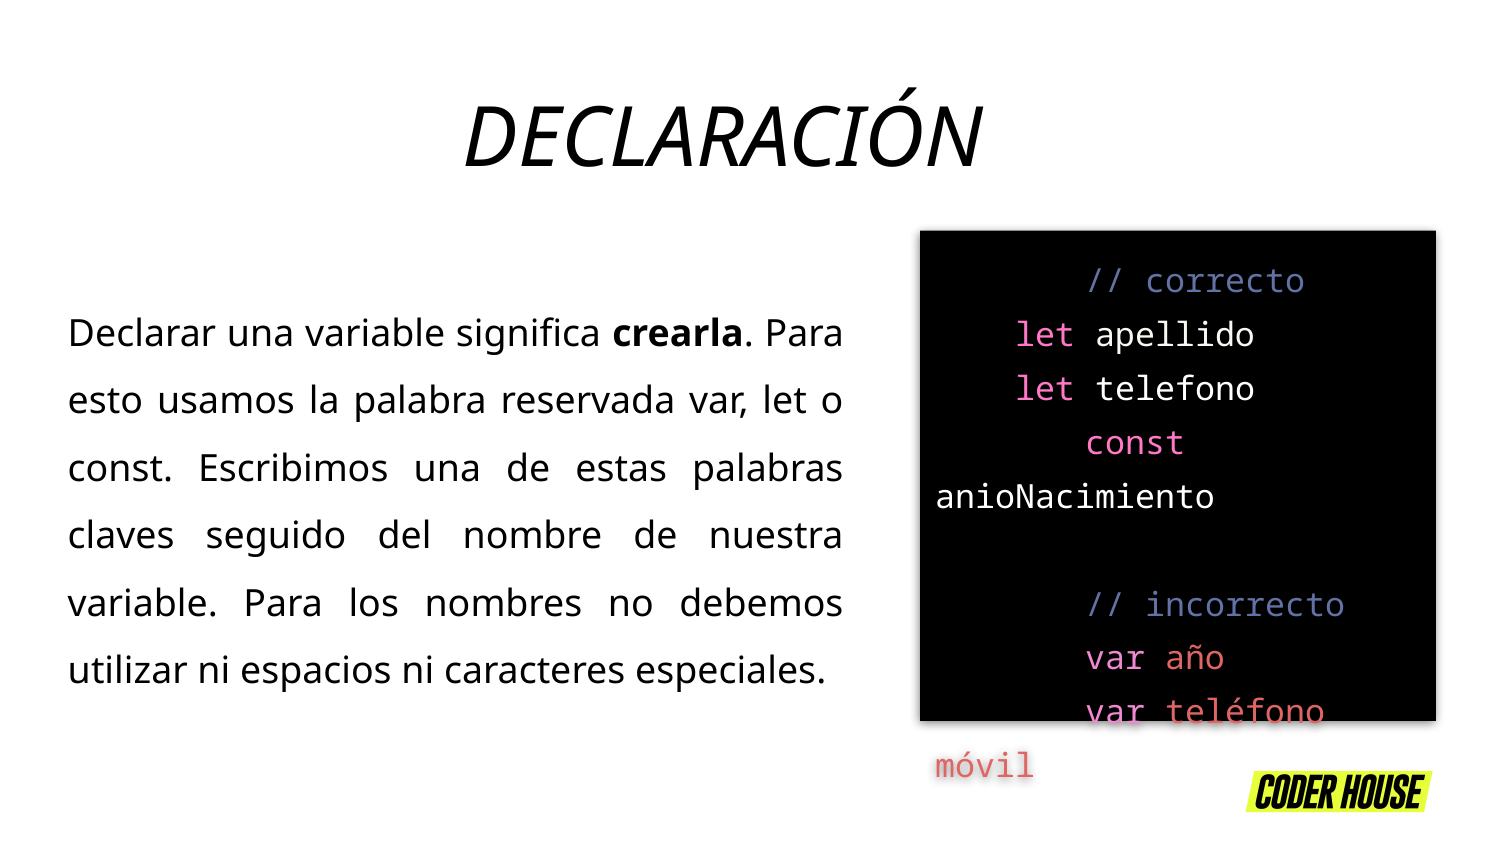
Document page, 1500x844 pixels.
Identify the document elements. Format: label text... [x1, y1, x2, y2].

picture [1241, 764, 1437, 819]
text_box // correcto let apellido let telefono const anioNacimiento // incorrecto var año var teléfono móvil [920, 230, 1436, 721]
text_box Declarar una variable significa crearla. Para esto usamos la palabra reservada var, let o const. Escribimos una de estas palabras claves seguido del nombre de nuestra variable. Para los nombres no debemos utilizar ni espacios ni caracteres especiales. [52, 271, 860, 681]
text_box DECLARACIÓN [162, 77, 1285, 188]
